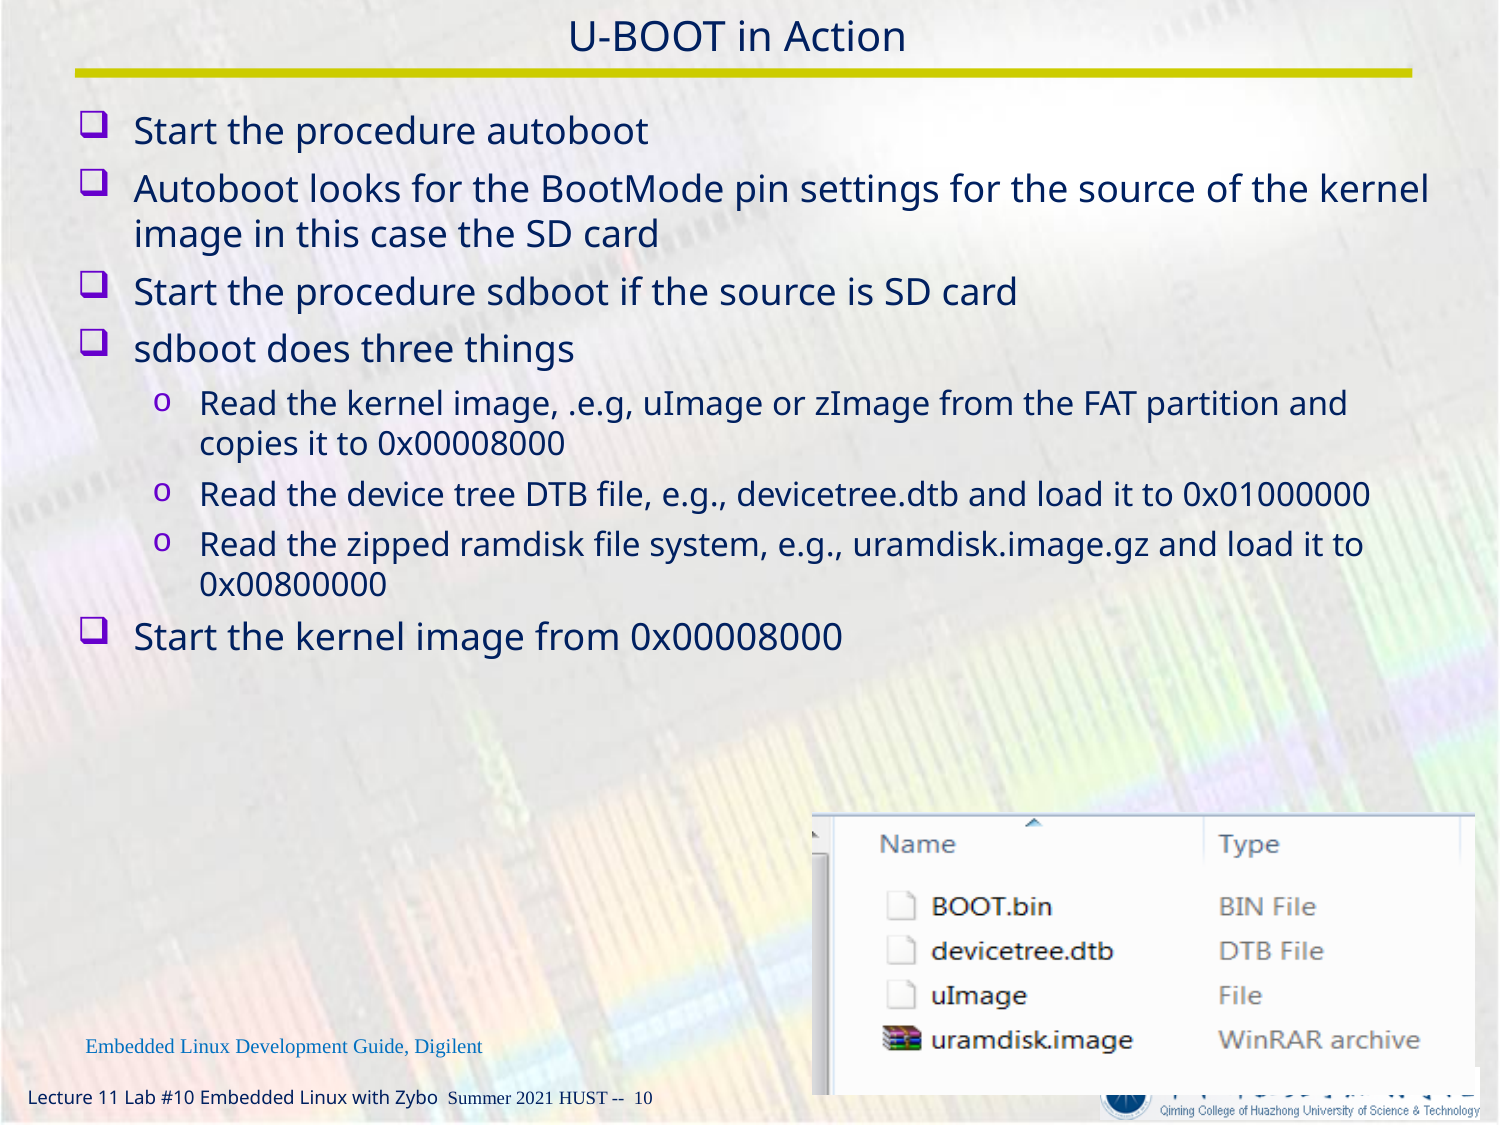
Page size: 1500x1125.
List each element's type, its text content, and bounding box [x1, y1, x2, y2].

list Start the procedure autoboot Autoboot looks for the BootMode pin settings for the source of the kernel image in this case the SD card Start the procedure sdboot if the source is SD card sdboot does three things Read the kernel image, .e.g, uImage or zImage from the FAT partition and copies it to 0x00008000 Read the device tree DTB file, e.g., devicetree.dtb and load it to 0x01000000 Read the zipped ramdisk file system, e.g., uramdisk.image.gz and load it to 0x00800000 Start the kernel image from 0x00008000 [62, 99, 1450, 1060]
text_box Embedded Linux Development Guide, Digilent [70, 1024, 498, 1065]
picture [0, 0, 1500, 1125]
title U-BOOT in Action [24, 10, 1450, 73]
